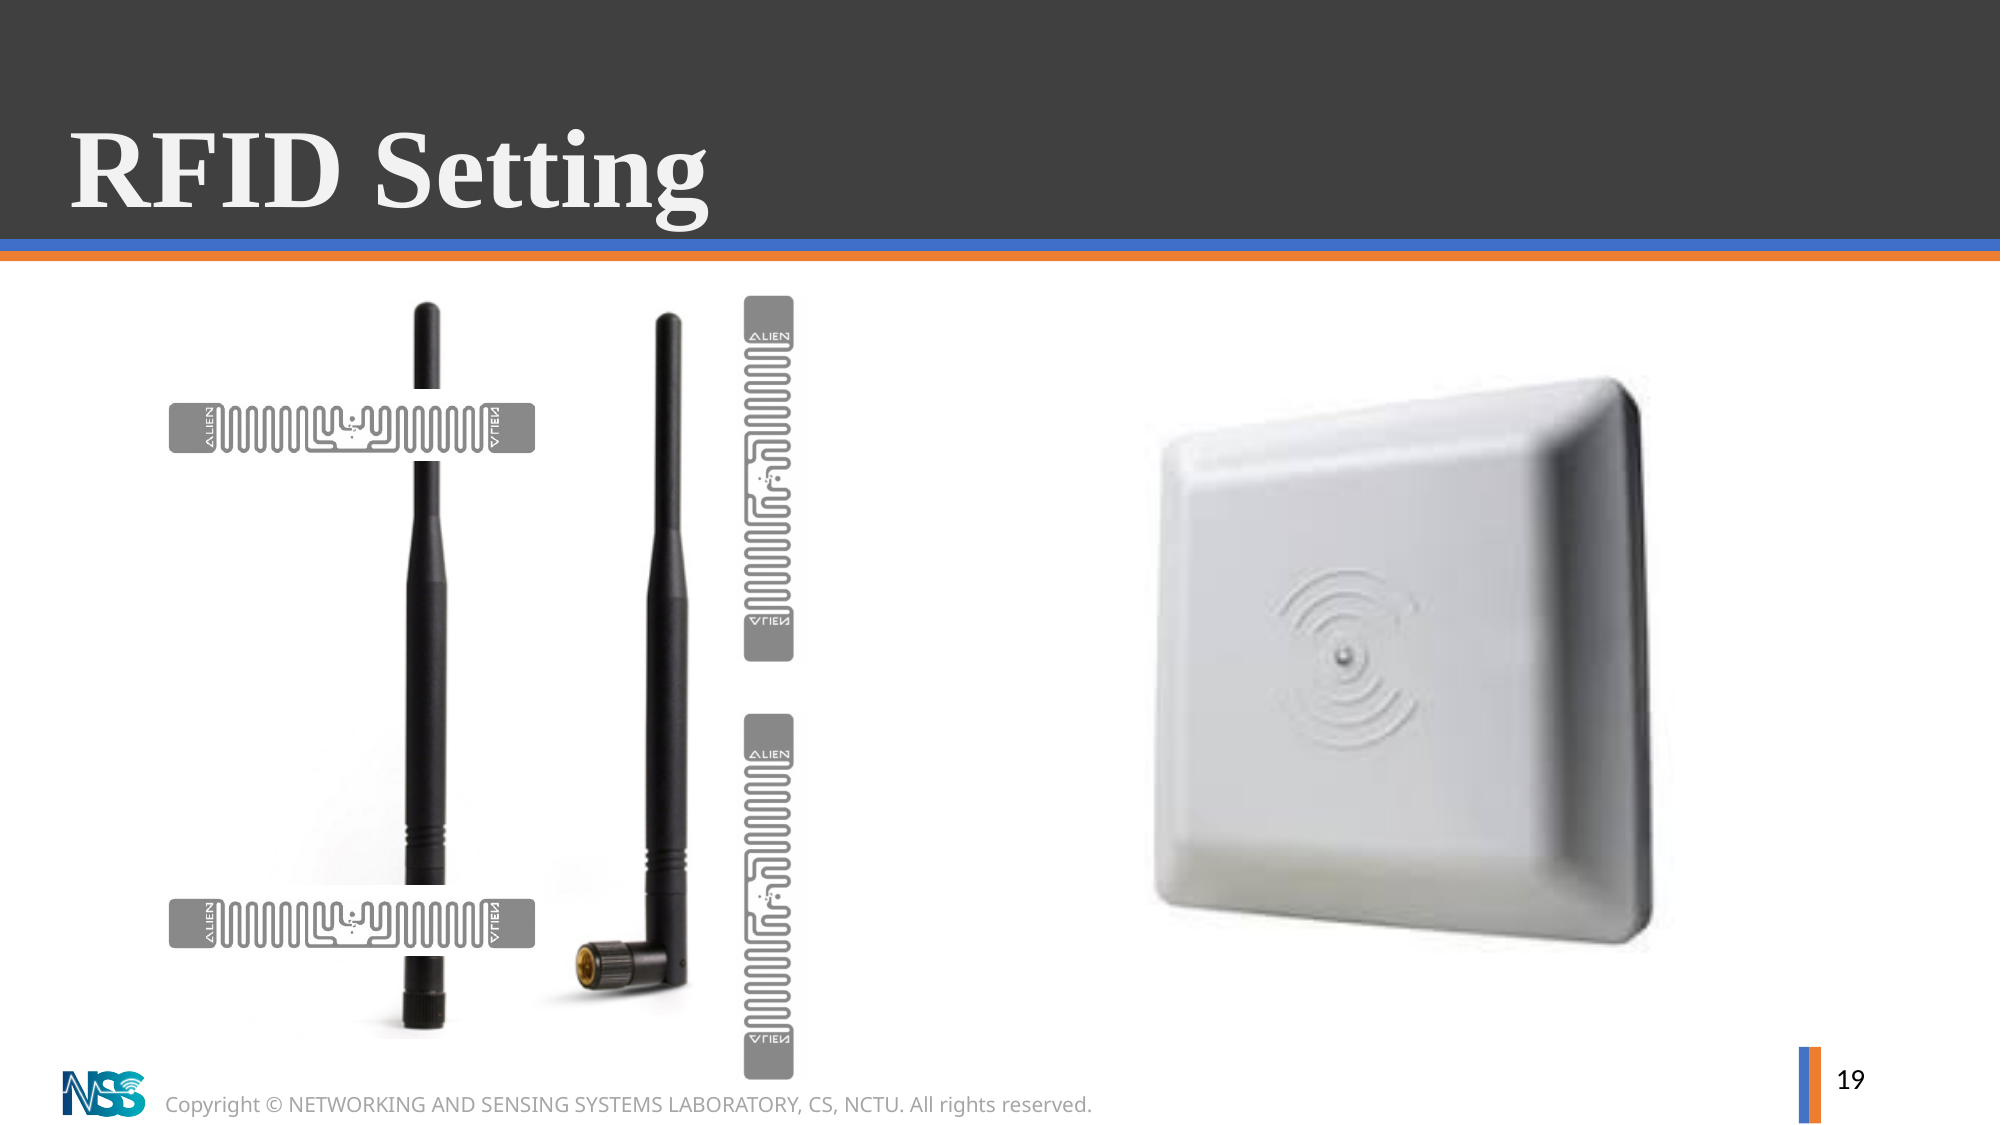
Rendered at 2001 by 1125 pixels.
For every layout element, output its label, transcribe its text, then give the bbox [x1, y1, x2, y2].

picture [1049, 328, 1726, 1005]
picture [586, 713, 955, 1079]
picture [586, 295, 955, 661]
title RFID Setting [55, 56, 1945, 240]
picture [167, 389, 536, 461]
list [129, 294, 771, 1039]
picture [55, 1067, 151, 1125]
picture [167, 885, 536, 956]
slide_number 19 [1821, 1046, 1945, 1107]
